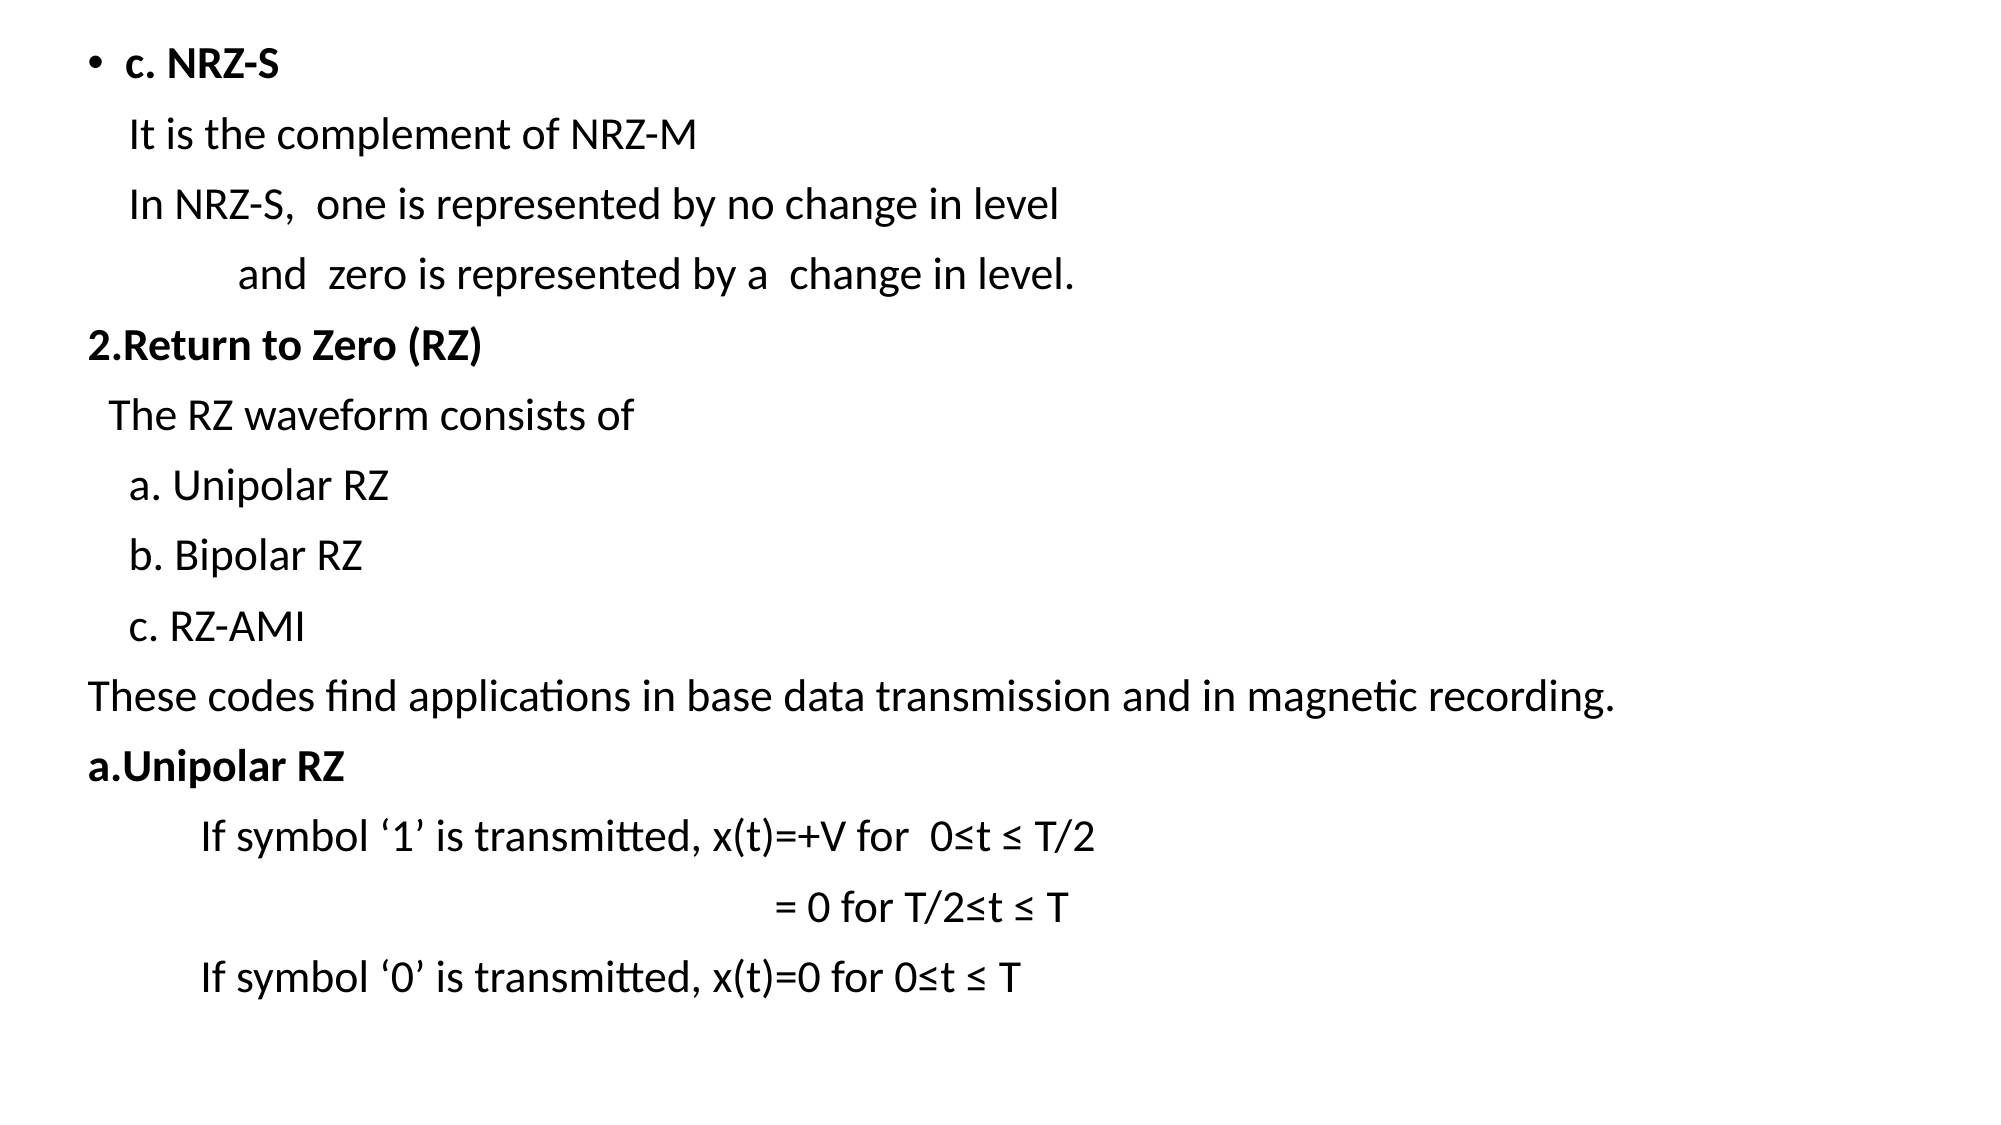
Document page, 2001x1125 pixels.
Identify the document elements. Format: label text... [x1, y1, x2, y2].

list c. NRZ-S It is the complement of NRZ-M In NRZ-S, one is represented by no change in level and zero is represented by a change in level. 2.Return to Zero (RZ) The RZ waveform consists of a. Unipolar RZ b. Bipolar RZ c. RZ-AMI These codes find applications in base data transmission and in magnetic recording. a.Unipolar RZ If symbol ‘1’ is transmitted, x(t)=+V for 0≤t ≤ T/2 = 0 for T/2≤t ≤ T If symbol ‘0’ is transmitted, x(t)=0 for 0≤t ≤ T [72, 31, 1863, 1125]
